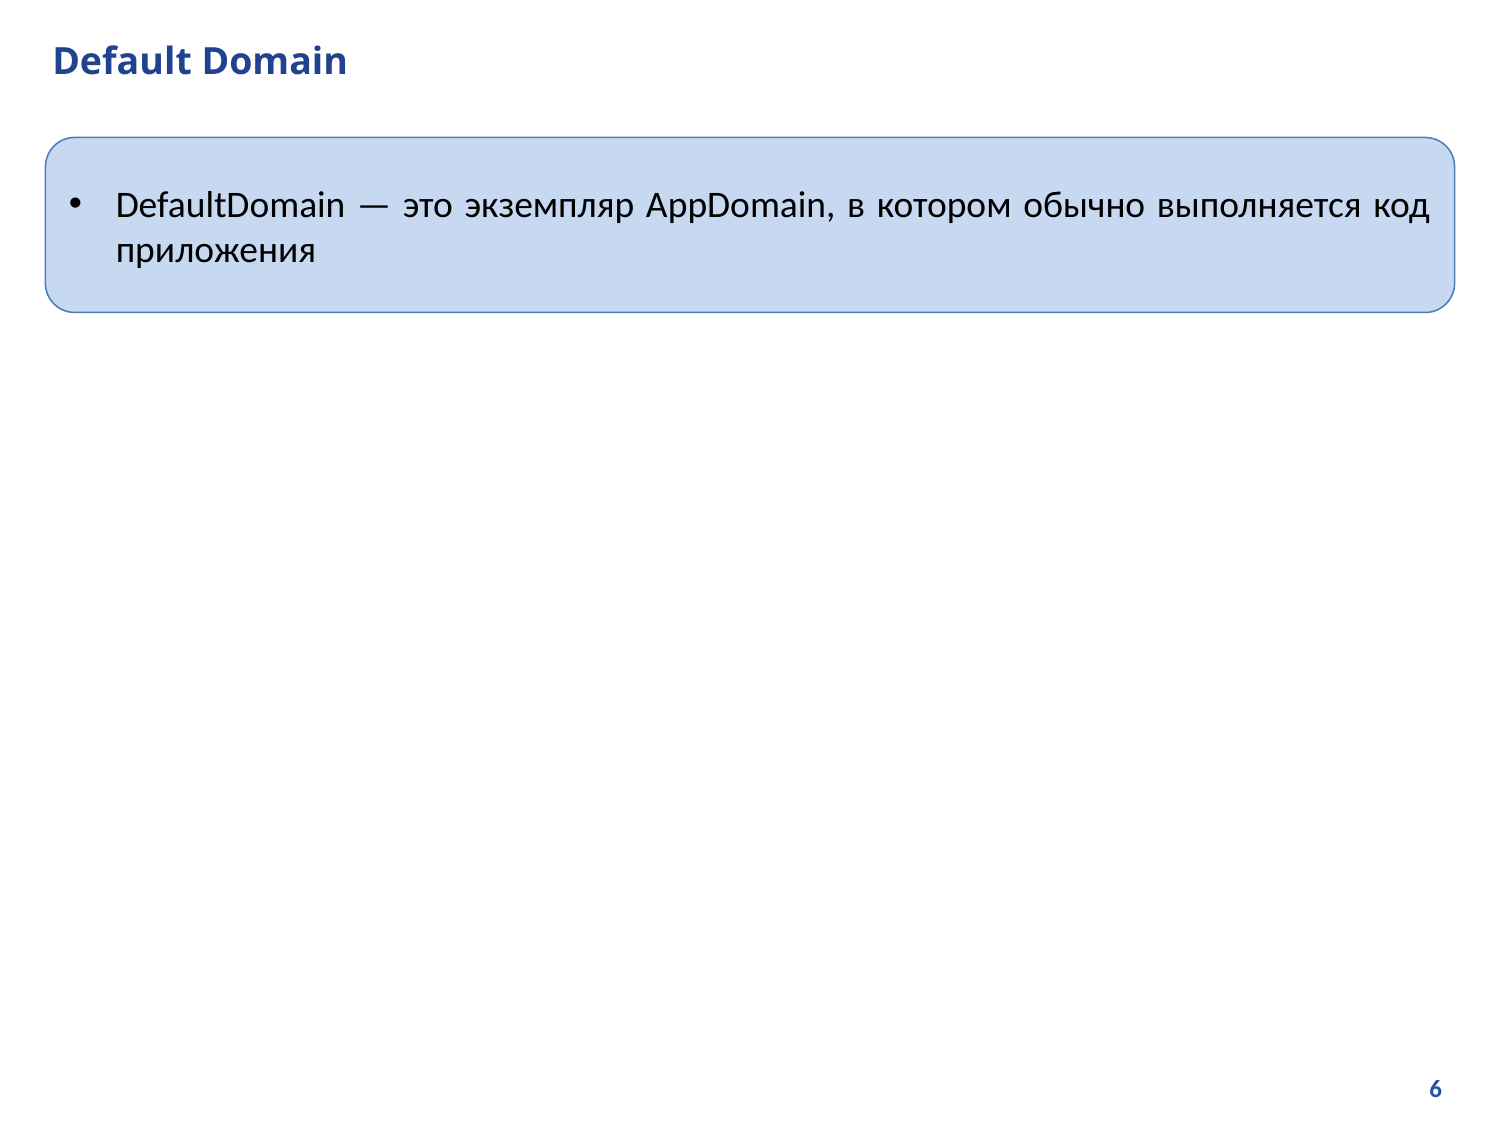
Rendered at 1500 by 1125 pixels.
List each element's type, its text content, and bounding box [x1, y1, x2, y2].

text_box DefaultDomain — это экземпляр AppDomain, в котором обычно выполняется код приложения [44, 136, 1456, 314]
title Default Domain [36, 29, 1455, 88]
